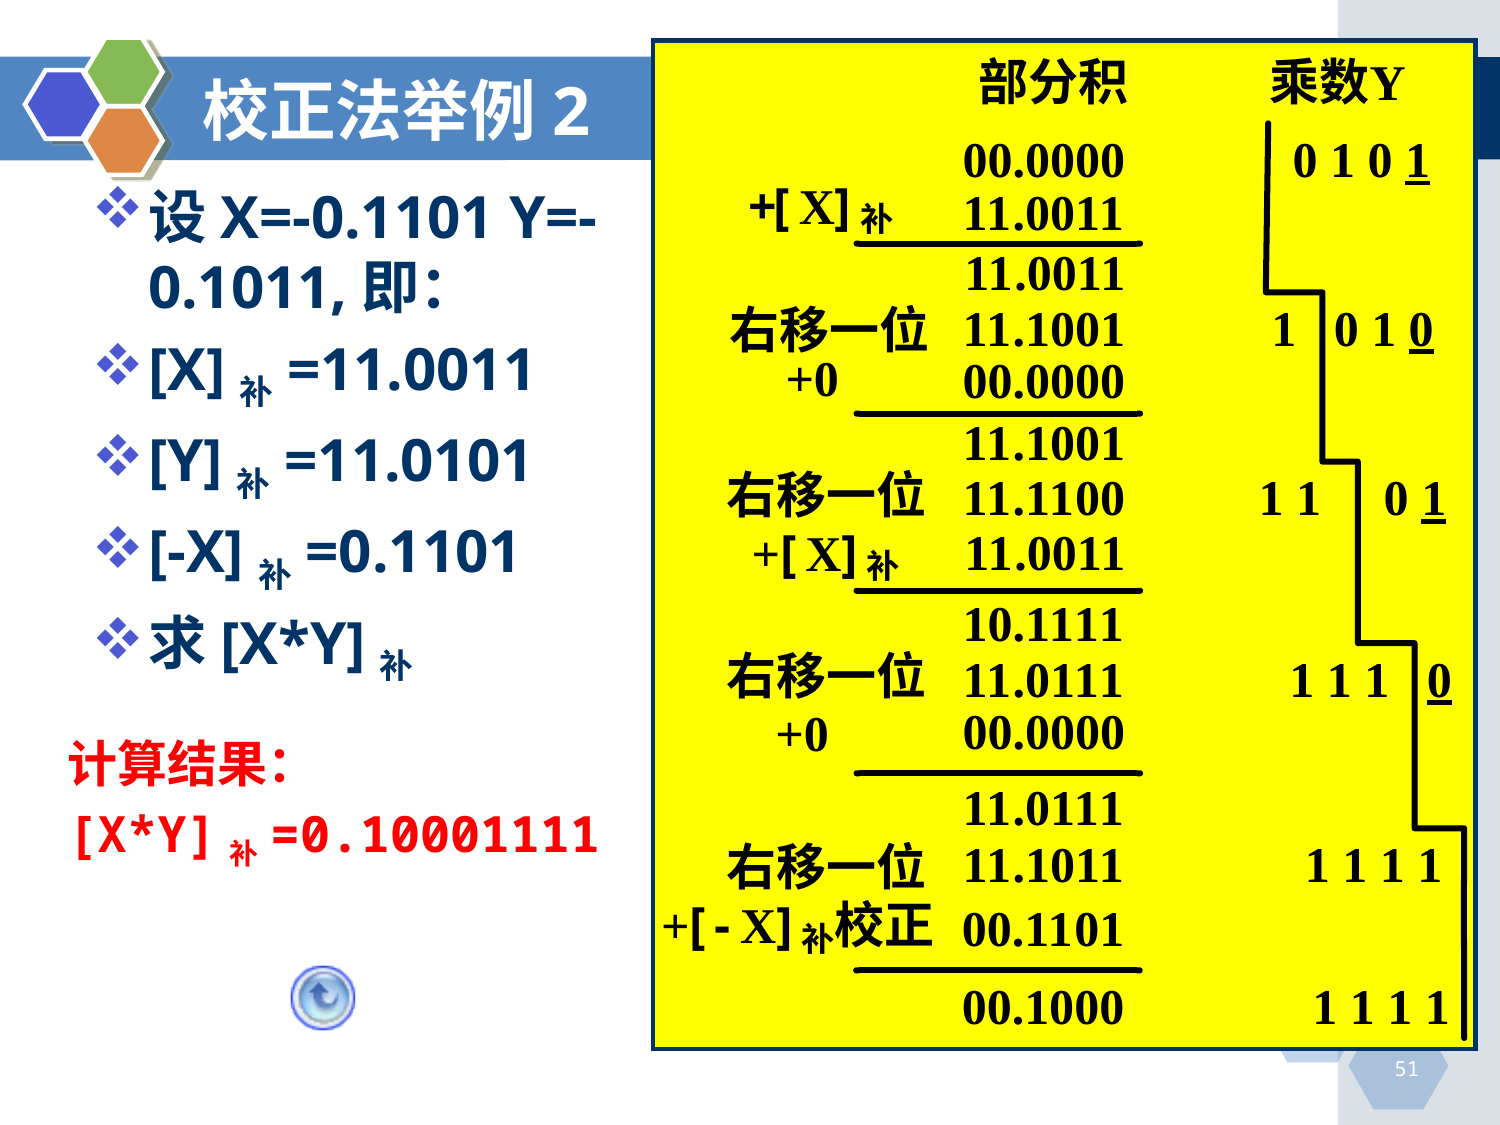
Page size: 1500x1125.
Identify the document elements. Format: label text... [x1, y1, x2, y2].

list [655, 42, 1474, 1047]
slide_number 51 [1359, 1055, 1435, 1086]
picture [288, 963, 359, 1033]
list 设X=-0.1101 Y=-0.1011,即： [X]补=11.0011 [Y]补=11.0101 [-X]补=0.1101 求[X*Y]补 [76, 172, 632, 717]
title 校正法举例2 [187, 62, 650, 155]
text_box 计算结果： [X*Y]补=0.10001111 [53, 724, 616, 878]
